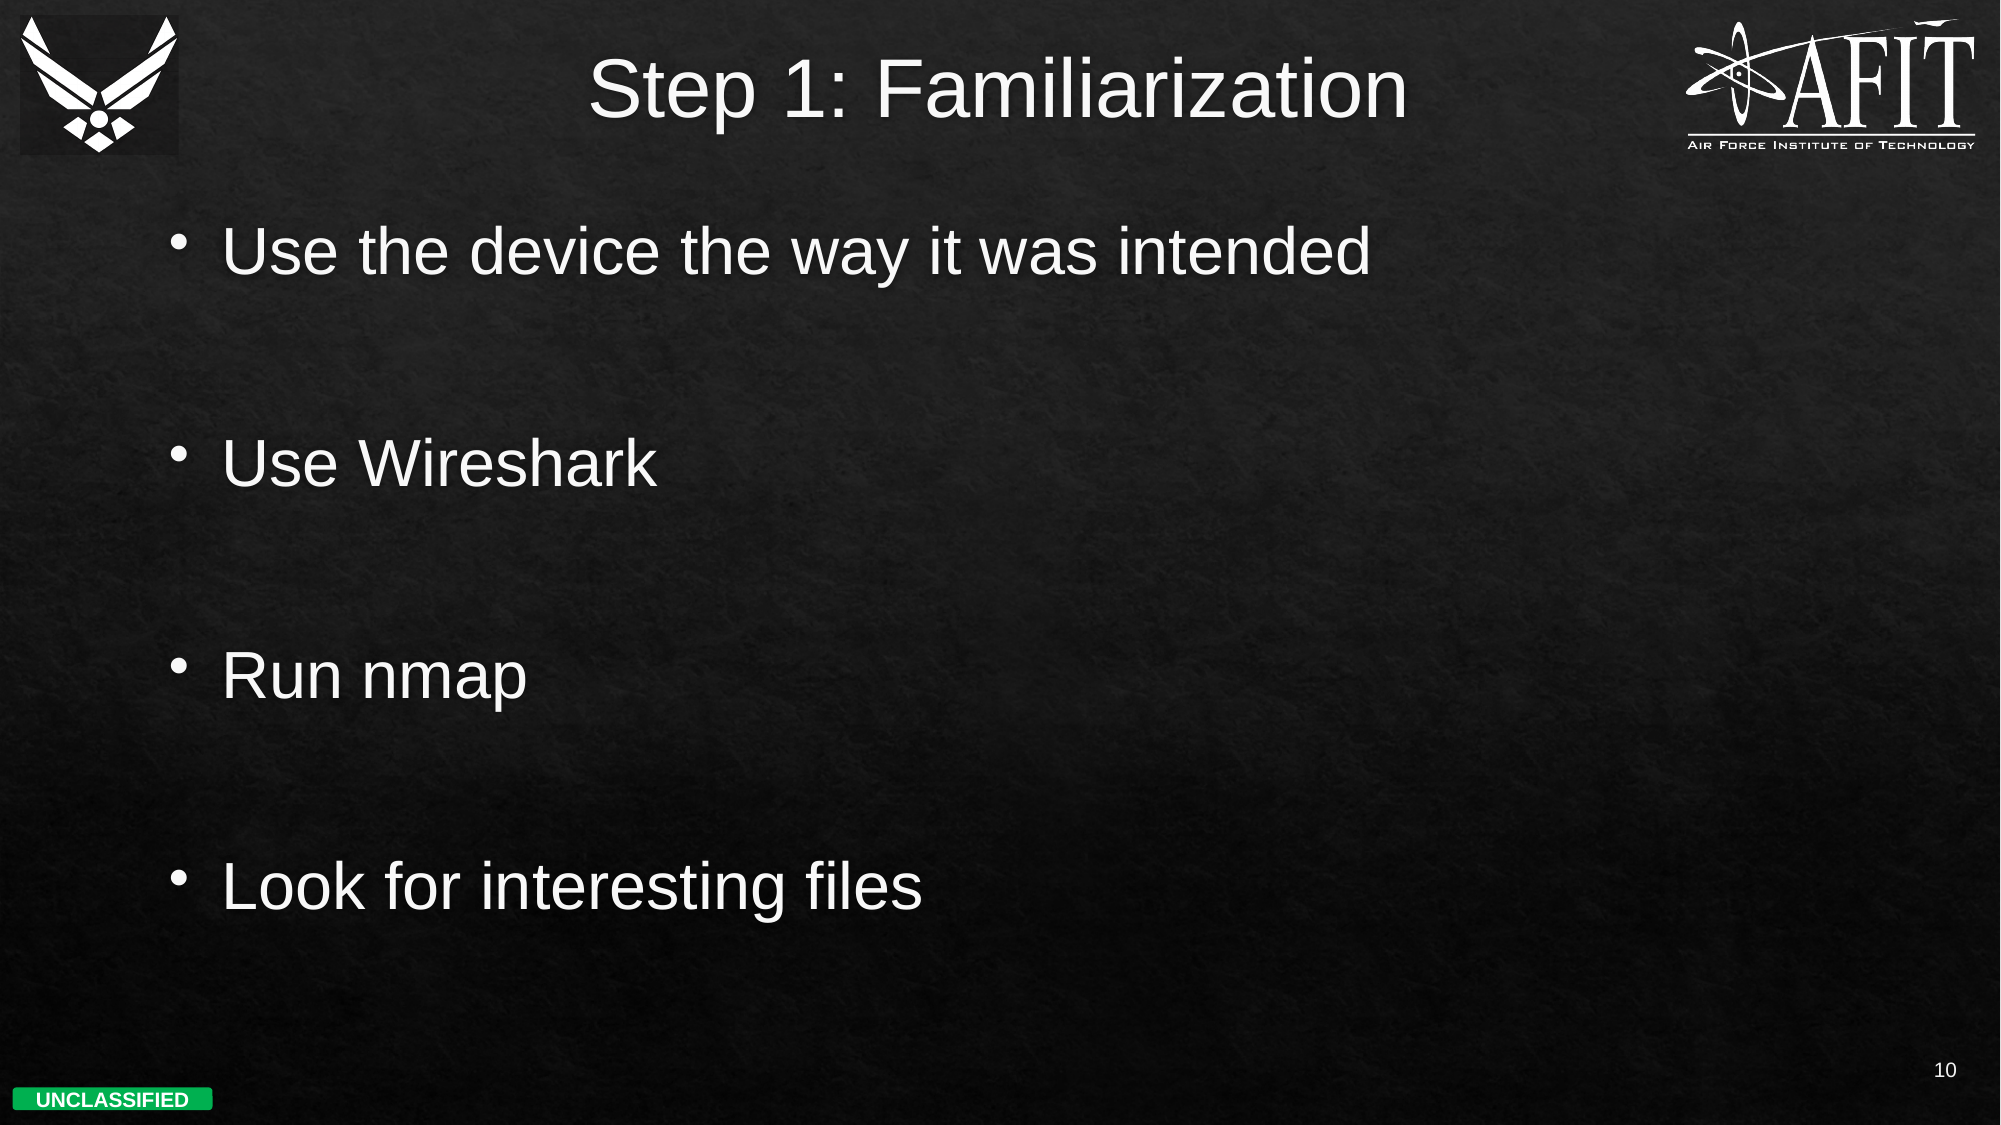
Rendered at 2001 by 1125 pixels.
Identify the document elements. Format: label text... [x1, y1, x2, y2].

picture [1849, 15, 1980, 155]
slide_number 10 [1848, 1038, 1972, 1099]
title Step 1: Familiarization [149, 4, 1849, 164]
picture [20, 15, 149, 155]
list Use the device the way it was intended Use Wireshark Run nmap Look for interesting files [149, 200, 1849, 950]
